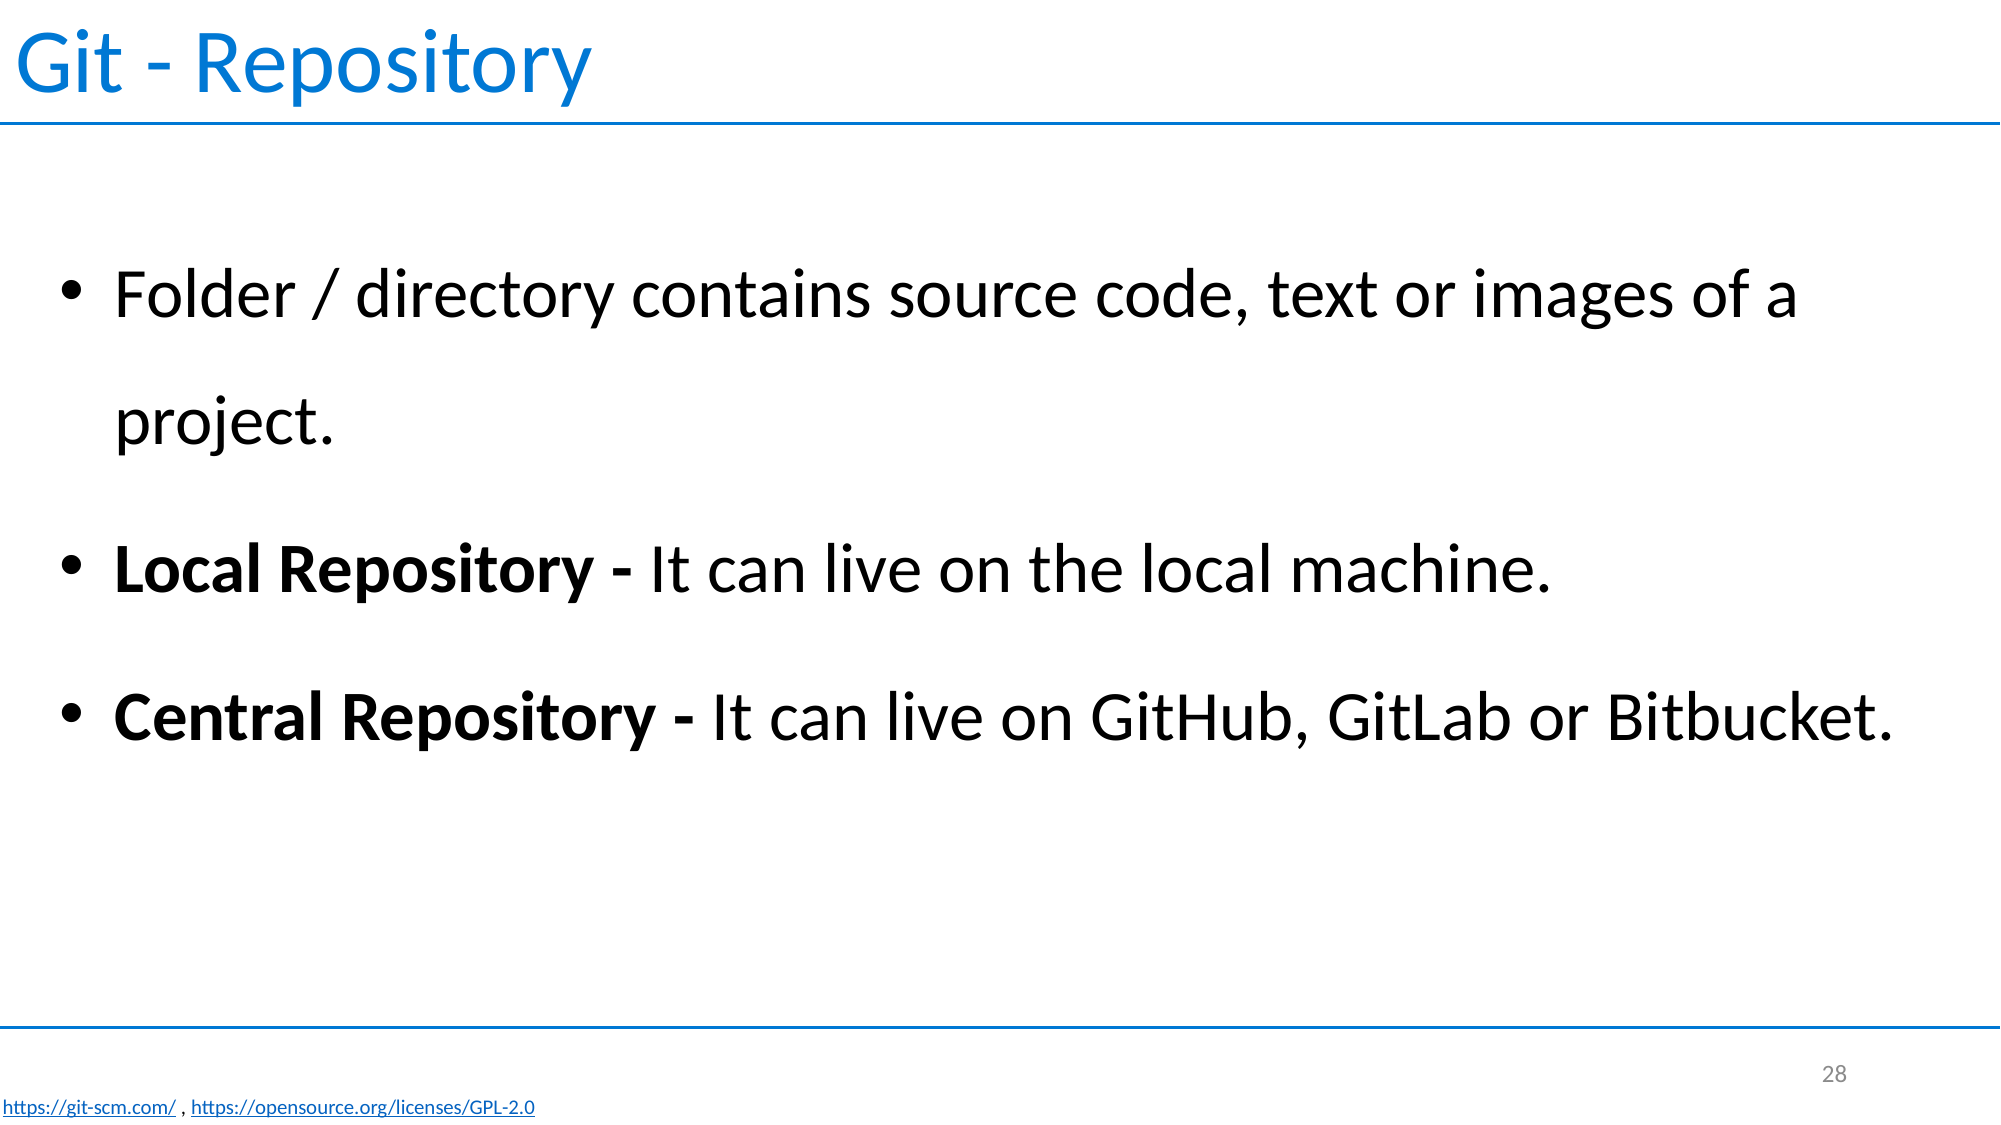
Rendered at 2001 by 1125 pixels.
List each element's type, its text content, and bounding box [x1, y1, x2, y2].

text_box https://git-scm.com/ , https://opensource.org/licenses/GPL-2.0 [0, 1086, 1010, 1125]
text_box Git - Repository [0, 3, 1524, 123]
slide_number 28 [1412, 1042, 1863, 1103]
text_box Folder / directory contains source code, text or images of a project. Local Repository - It can live on the local machine. Central Repository - It can live on GitHub, GitLab or Bitbucket. [0, 124, 1933, 969]
